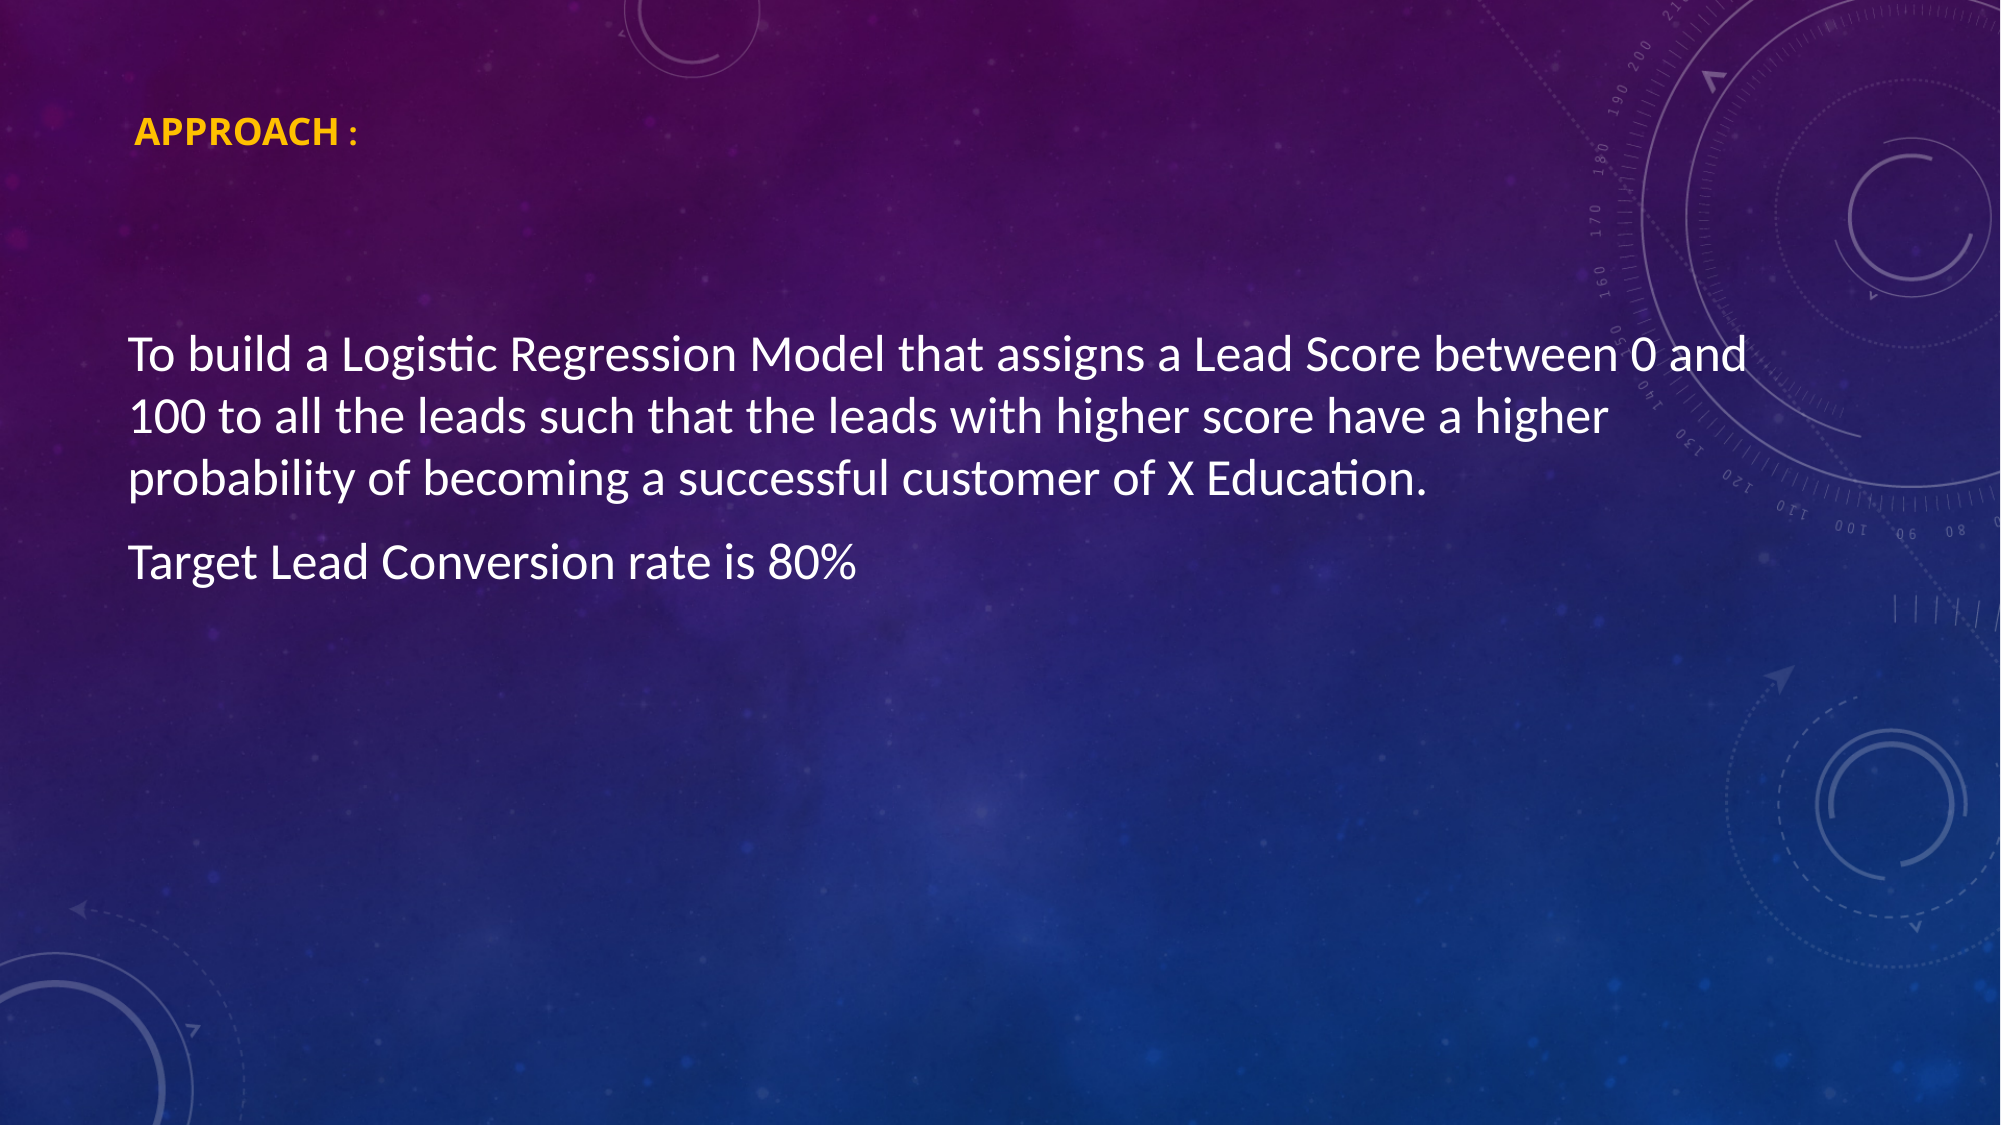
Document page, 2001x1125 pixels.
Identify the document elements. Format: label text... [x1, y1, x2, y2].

list To build a Logistic Regression Model that assigns a Lead Score between 0 and 100 to all the leads such that the leads with higher score have a higher probability of becoming a successful customer of X Education. Target Lead Conversion rate is 80% [112, 311, 1775, 910]
picture [0, 0, 2001, 1125]
title Approach : [36, 99, 1775, 244]
